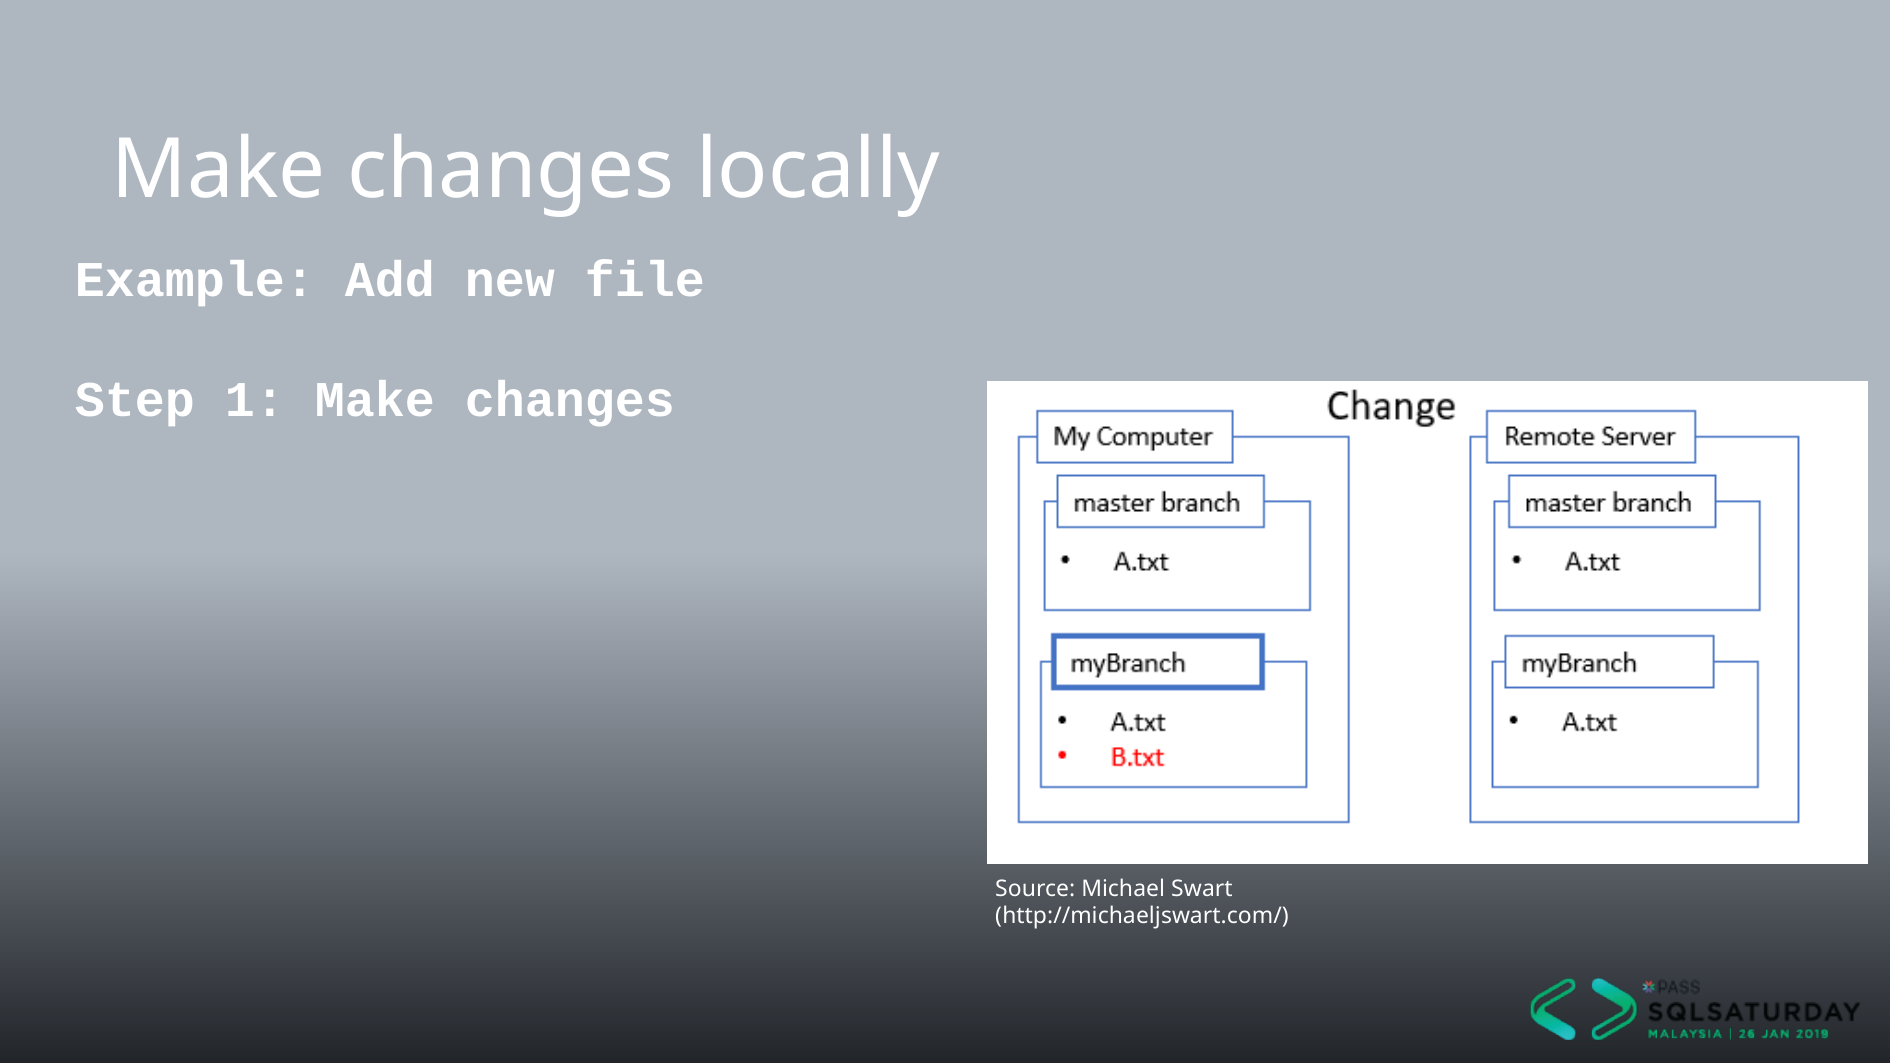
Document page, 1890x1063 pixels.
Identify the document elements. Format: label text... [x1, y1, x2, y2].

text_box Source: Michael Swart (http://michaeljswart.com/) [980, 865, 1515, 936]
text_box Example: Add new file Step 1: Make changes [60, 239, 882, 434]
picture [1529, 977, 1890, 1042]
picture [987, 381, 1869, 865]
text_box Make changes locally [97, 106, 957, 222]
